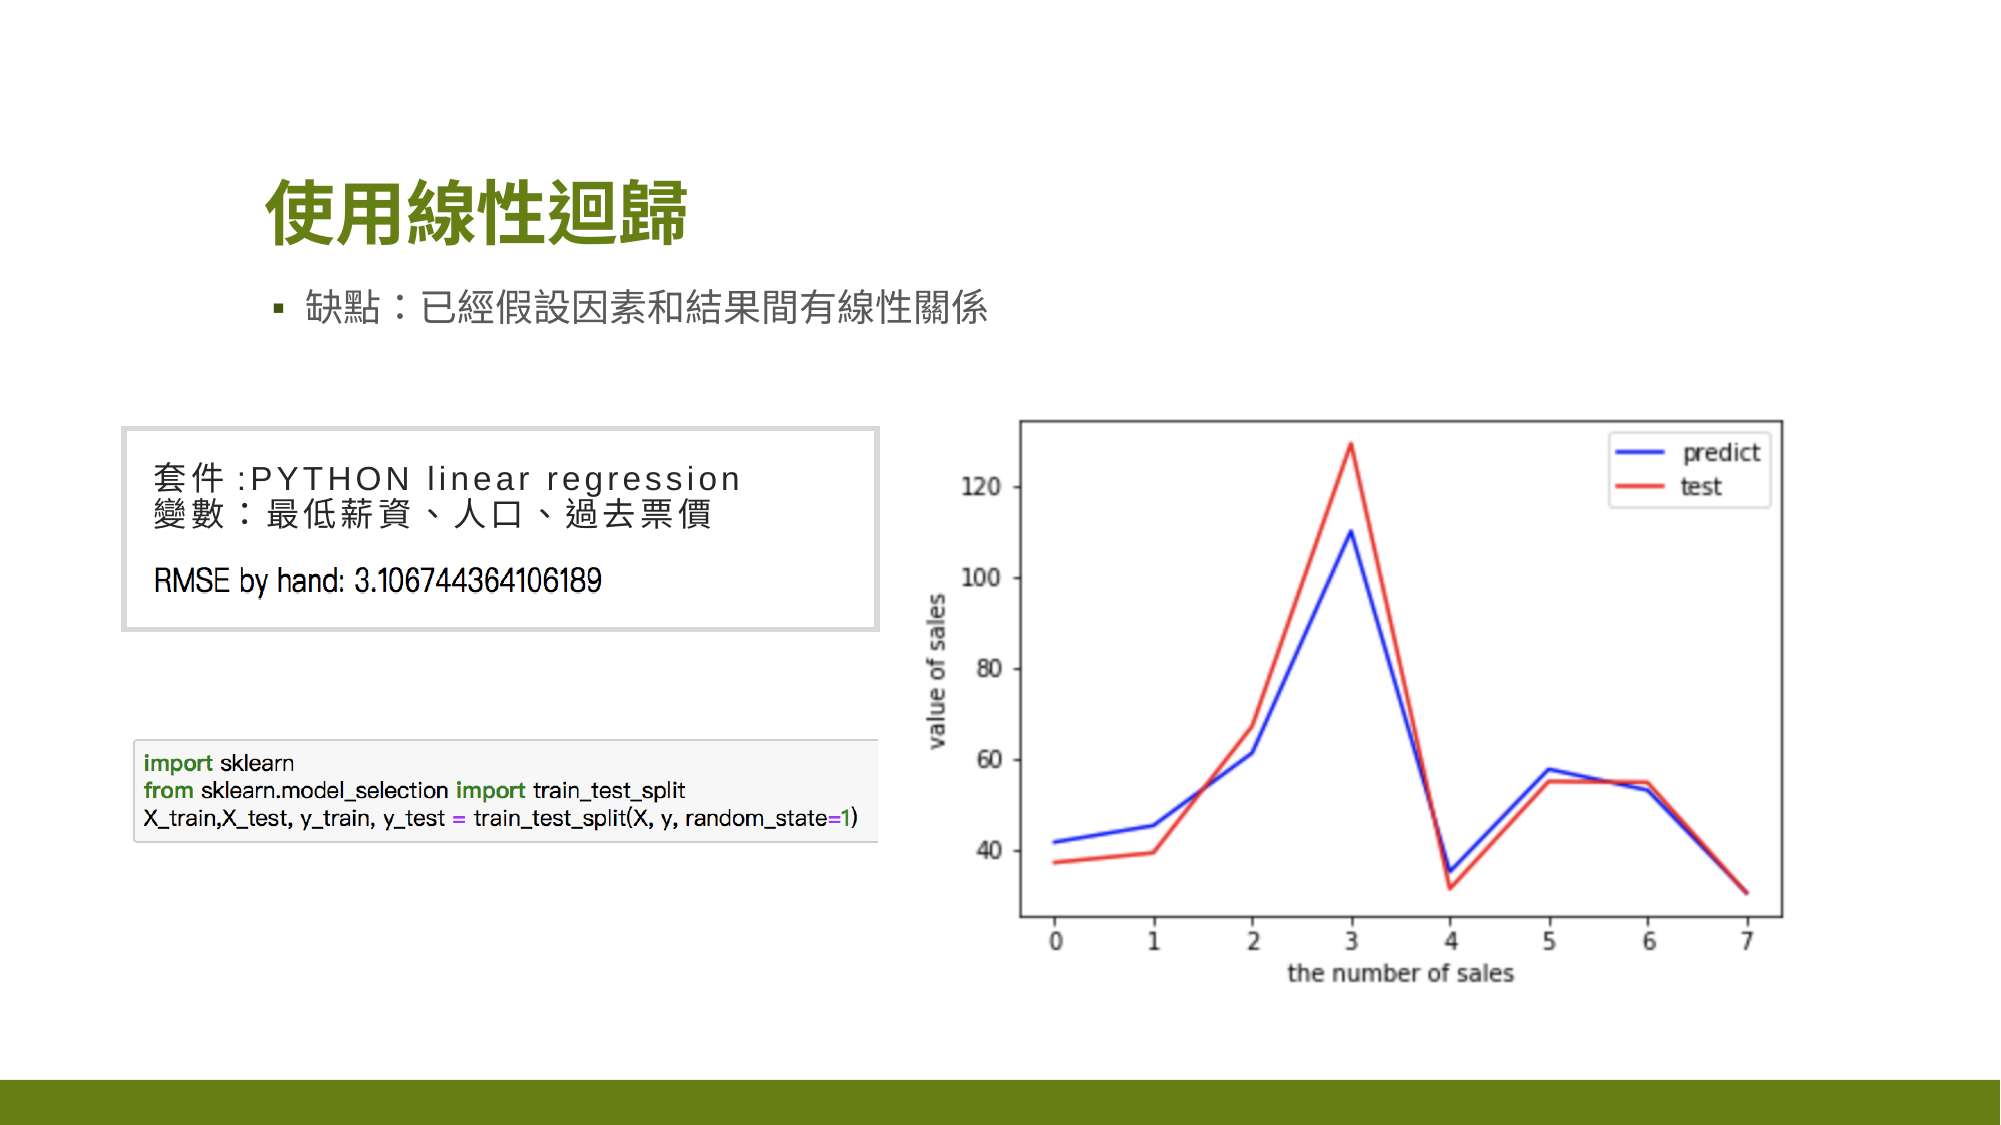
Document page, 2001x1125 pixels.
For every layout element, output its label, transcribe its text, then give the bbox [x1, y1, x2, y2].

title 使用線性迴歸 [249, 75, 1750, 263]
list 缺點：已經假設因素和結果間有線性關係 [249, 281, 1134, 384]
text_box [123, 428, 878, 630]
picture [123, 402, 1856, 1050]
